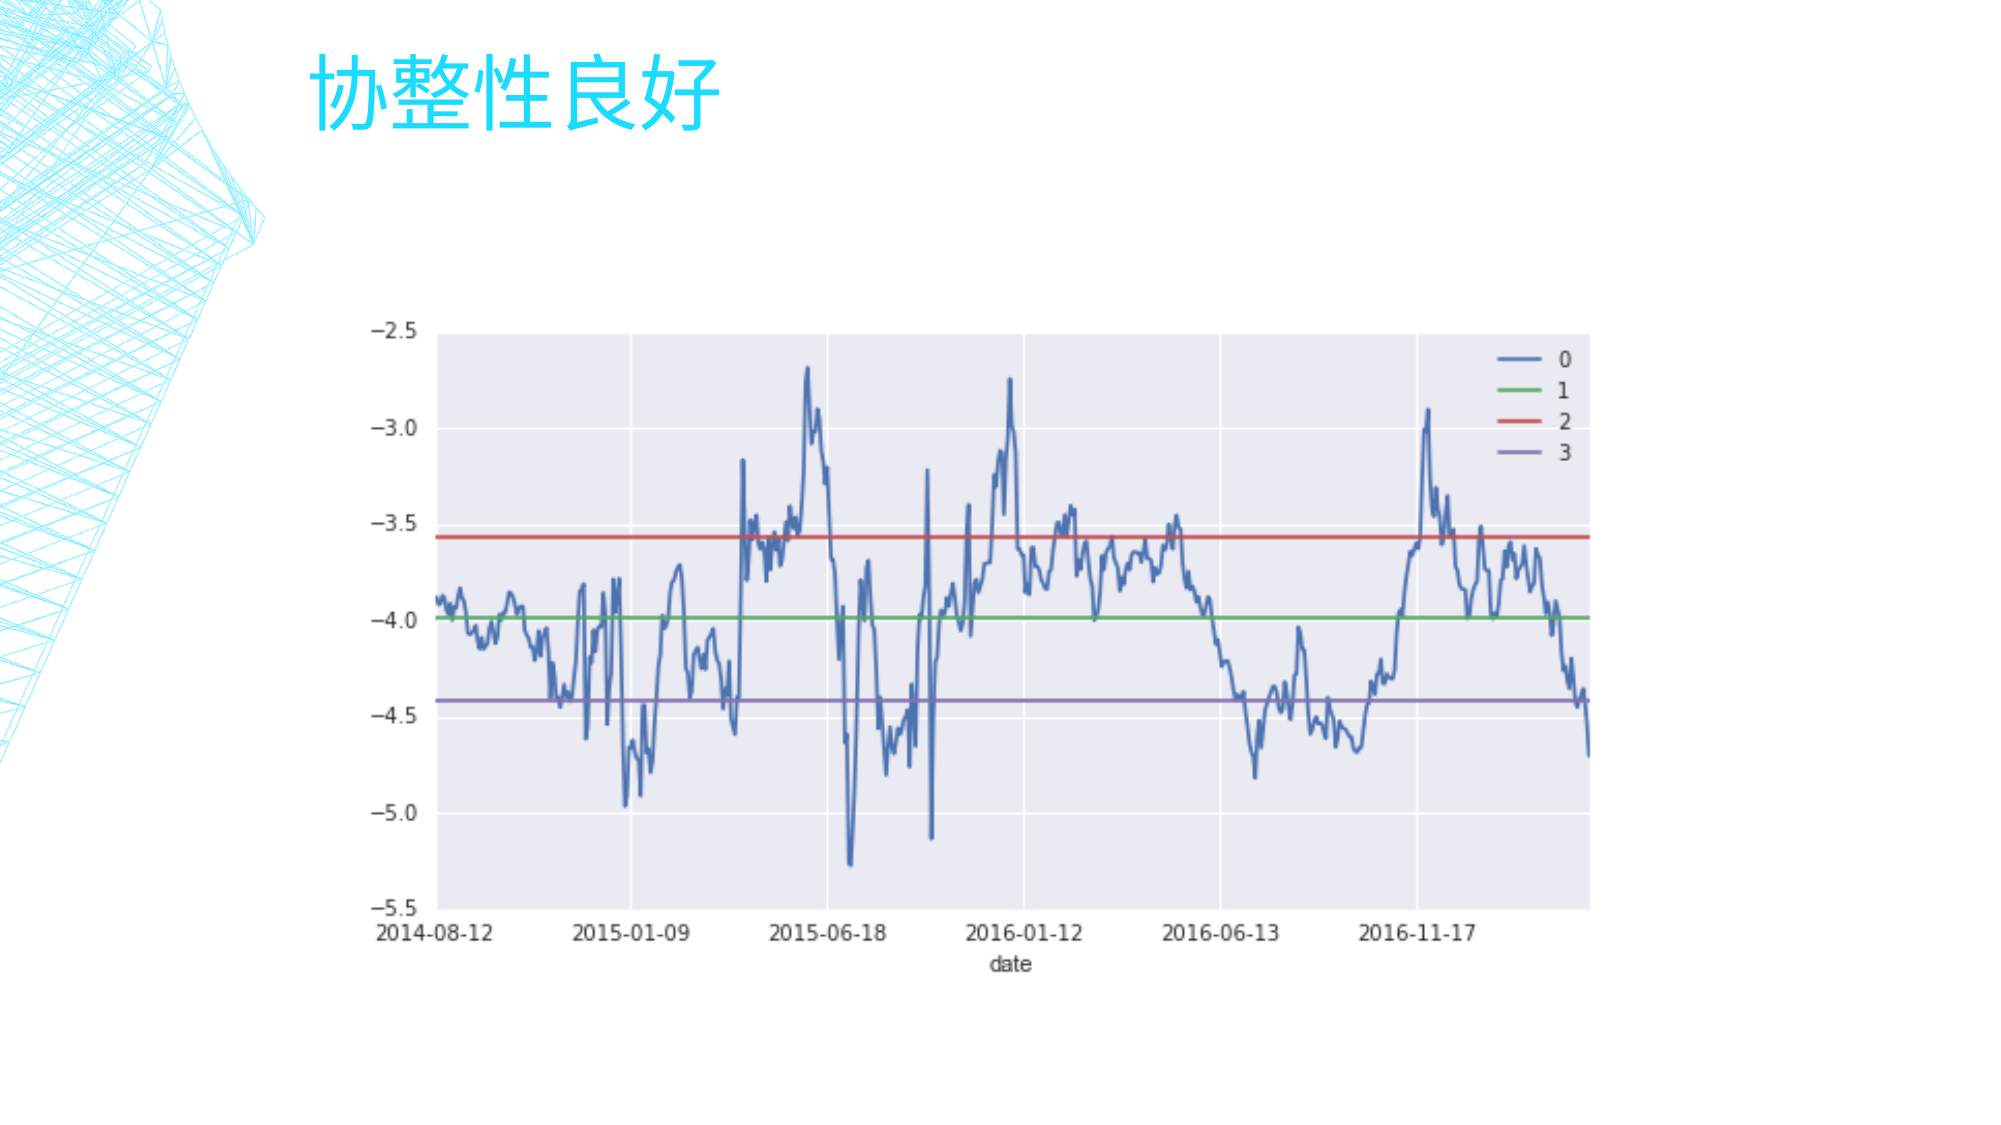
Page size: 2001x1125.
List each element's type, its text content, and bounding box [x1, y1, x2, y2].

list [347, 283, 1727, 993]
title 协整性良好 [291, 48, 1829, 149]
picture [0, 0, 2001, 1125]
